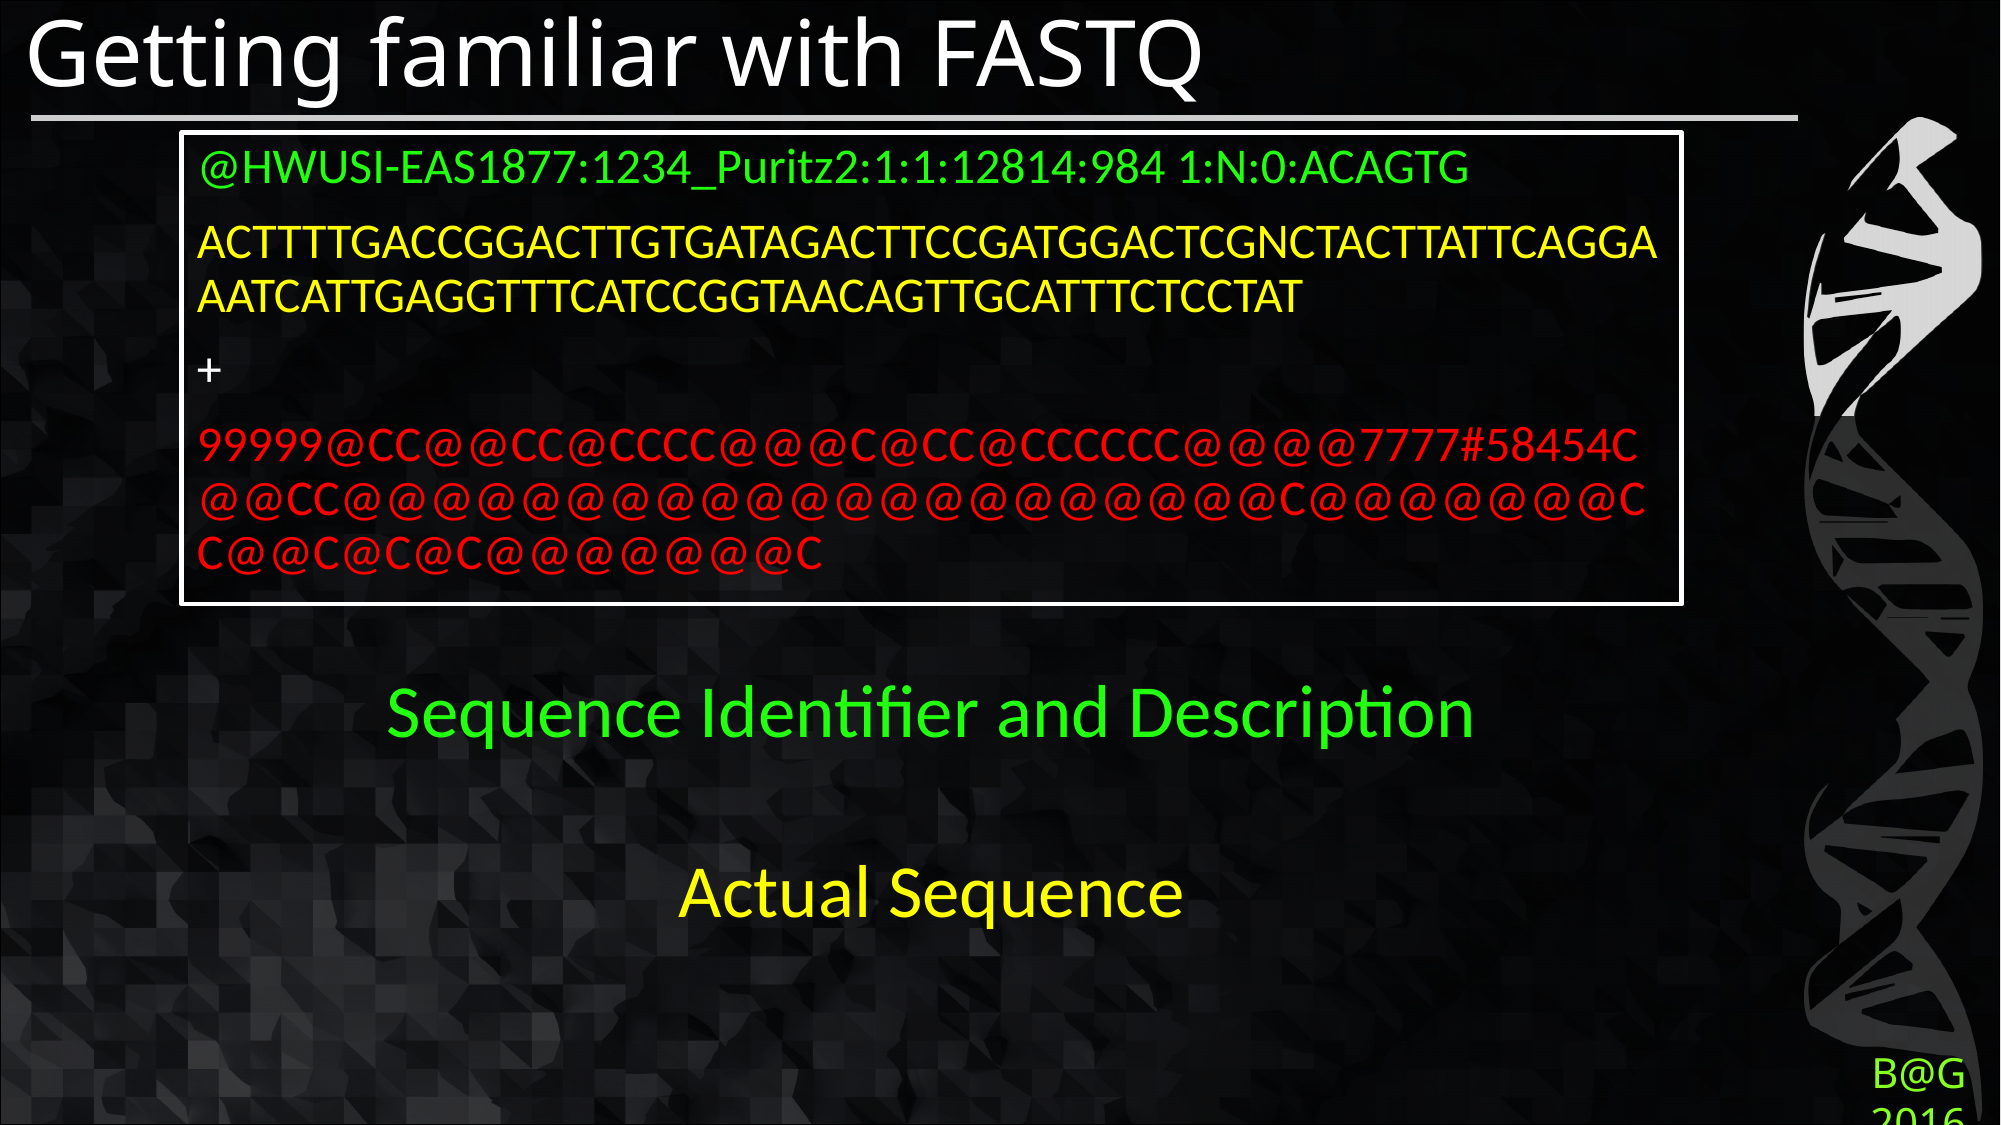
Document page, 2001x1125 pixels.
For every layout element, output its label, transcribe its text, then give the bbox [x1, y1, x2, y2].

picture [1, 1, 1999, 1124]
text_box Sequence Identifier and Description Actual Sequence [181, 655, 1682, 941]
title Getting familiar with FASTQ [9, 0, 1655, 218]
list @HWUSI-EAS1877:1234_Puritz2:1:1:12814:984 1:N:0:ACAGTG ACTTTTGACCGGACTTGTGATAGACTTCCGATGGACTCGNCTACTTATTCAGGAAATCATTGAGGTTTCATCCGGTAACAGTTGCATTTCTCCTAT + 99999@CC@@CC@CCCC@@@C@CC@CCCCCC@@@@7777#58454C@@CC@@@@@@@@@@@@@@@@@@@@@C@@@@@@@CC@@C@C@C@@@@@@@C [181, 132, 1682, 605]
text_box B@G 2016 [1777, 1069, 1970, 1125]
